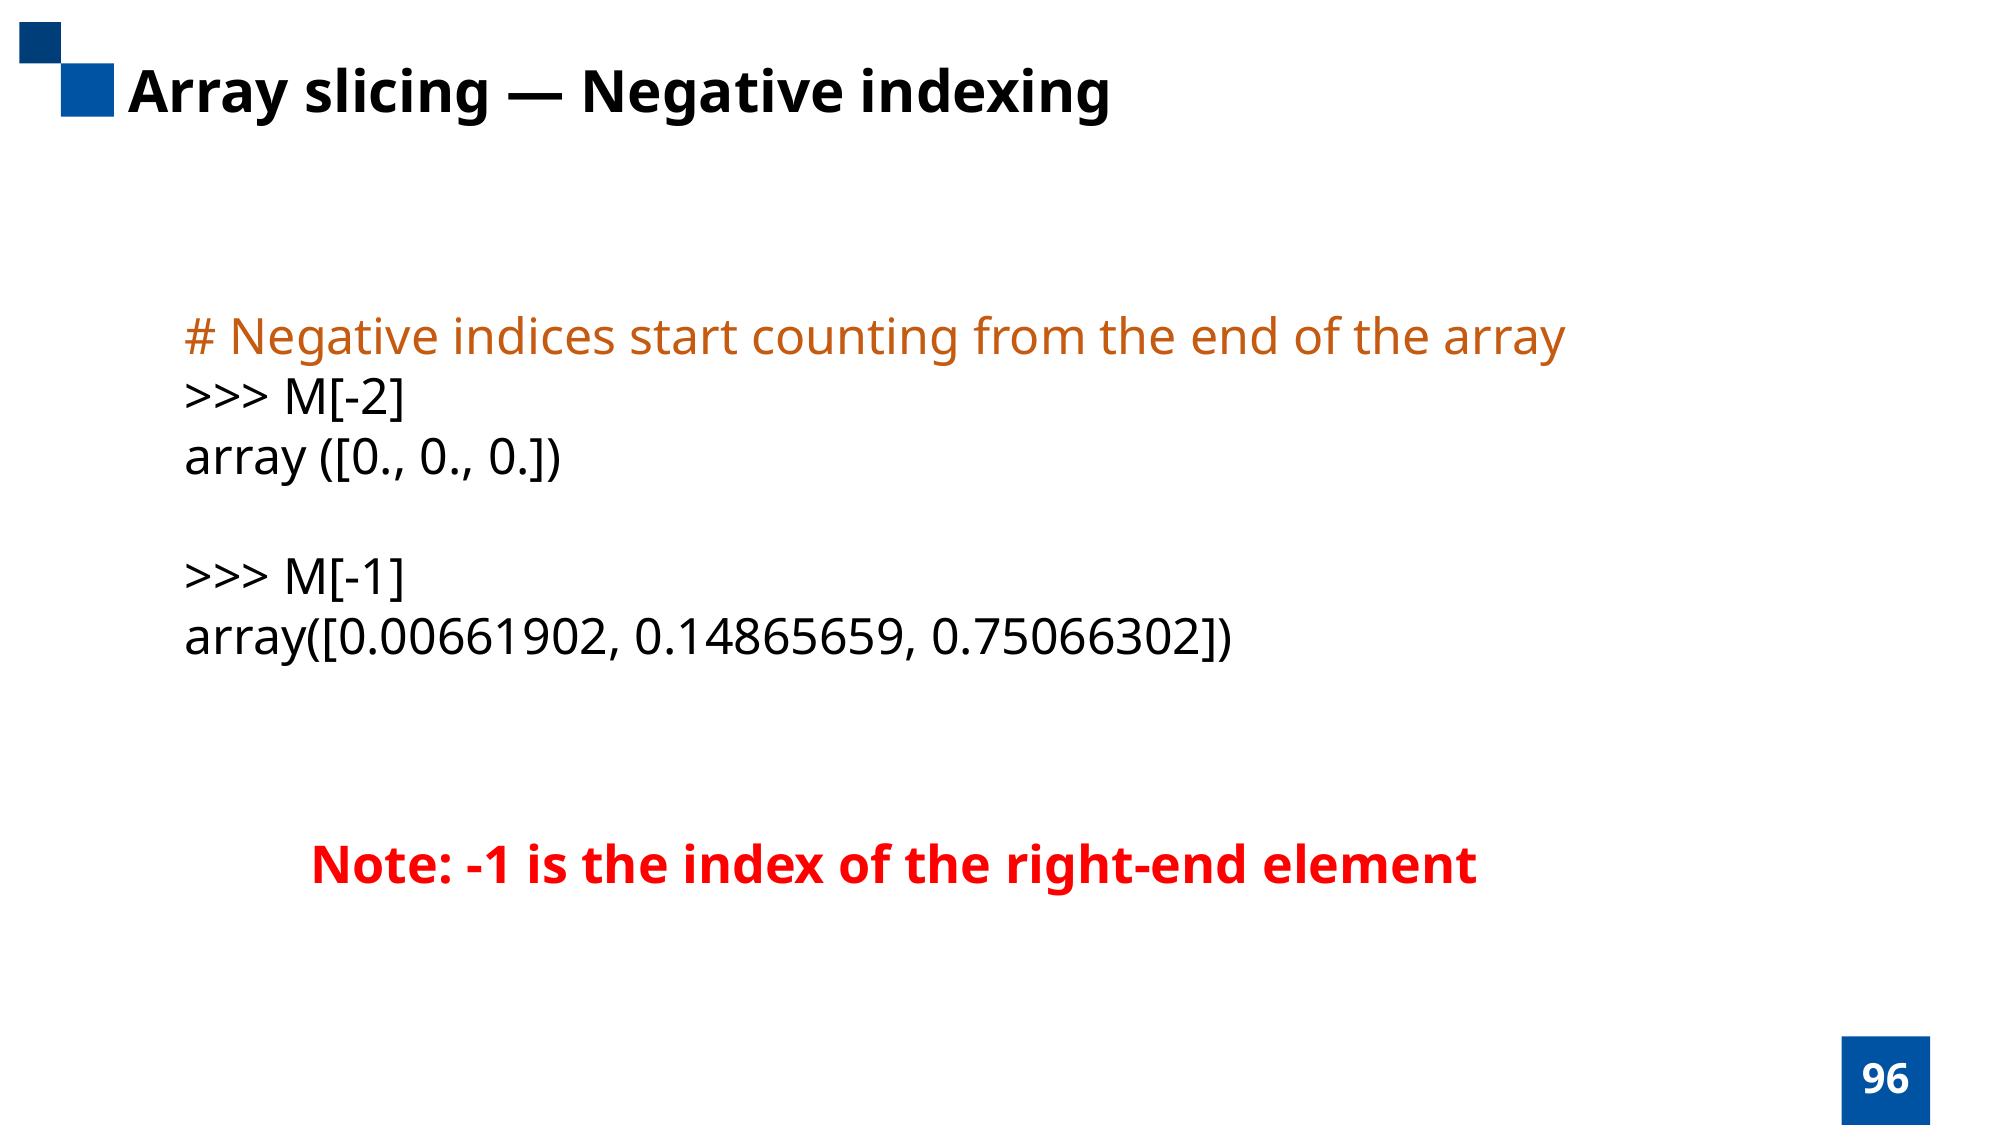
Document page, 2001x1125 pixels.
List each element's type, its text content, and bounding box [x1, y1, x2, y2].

text_box Array slicing — Negative indexing [113, 47, 1176, 132]
text_box # Negative indices start counting from the end of the array >>> M[-2] array ([0., 0., 0.]) >>> M[-1] array([0.00661902, 0.14865659, 0.75066302]) [169, 296, 1791, 672]
text_box Note: -1 is the index of the right-end element [295, 823, 1494, 902]
slide_number 96 [1771, 1050, 2000, 1111]
